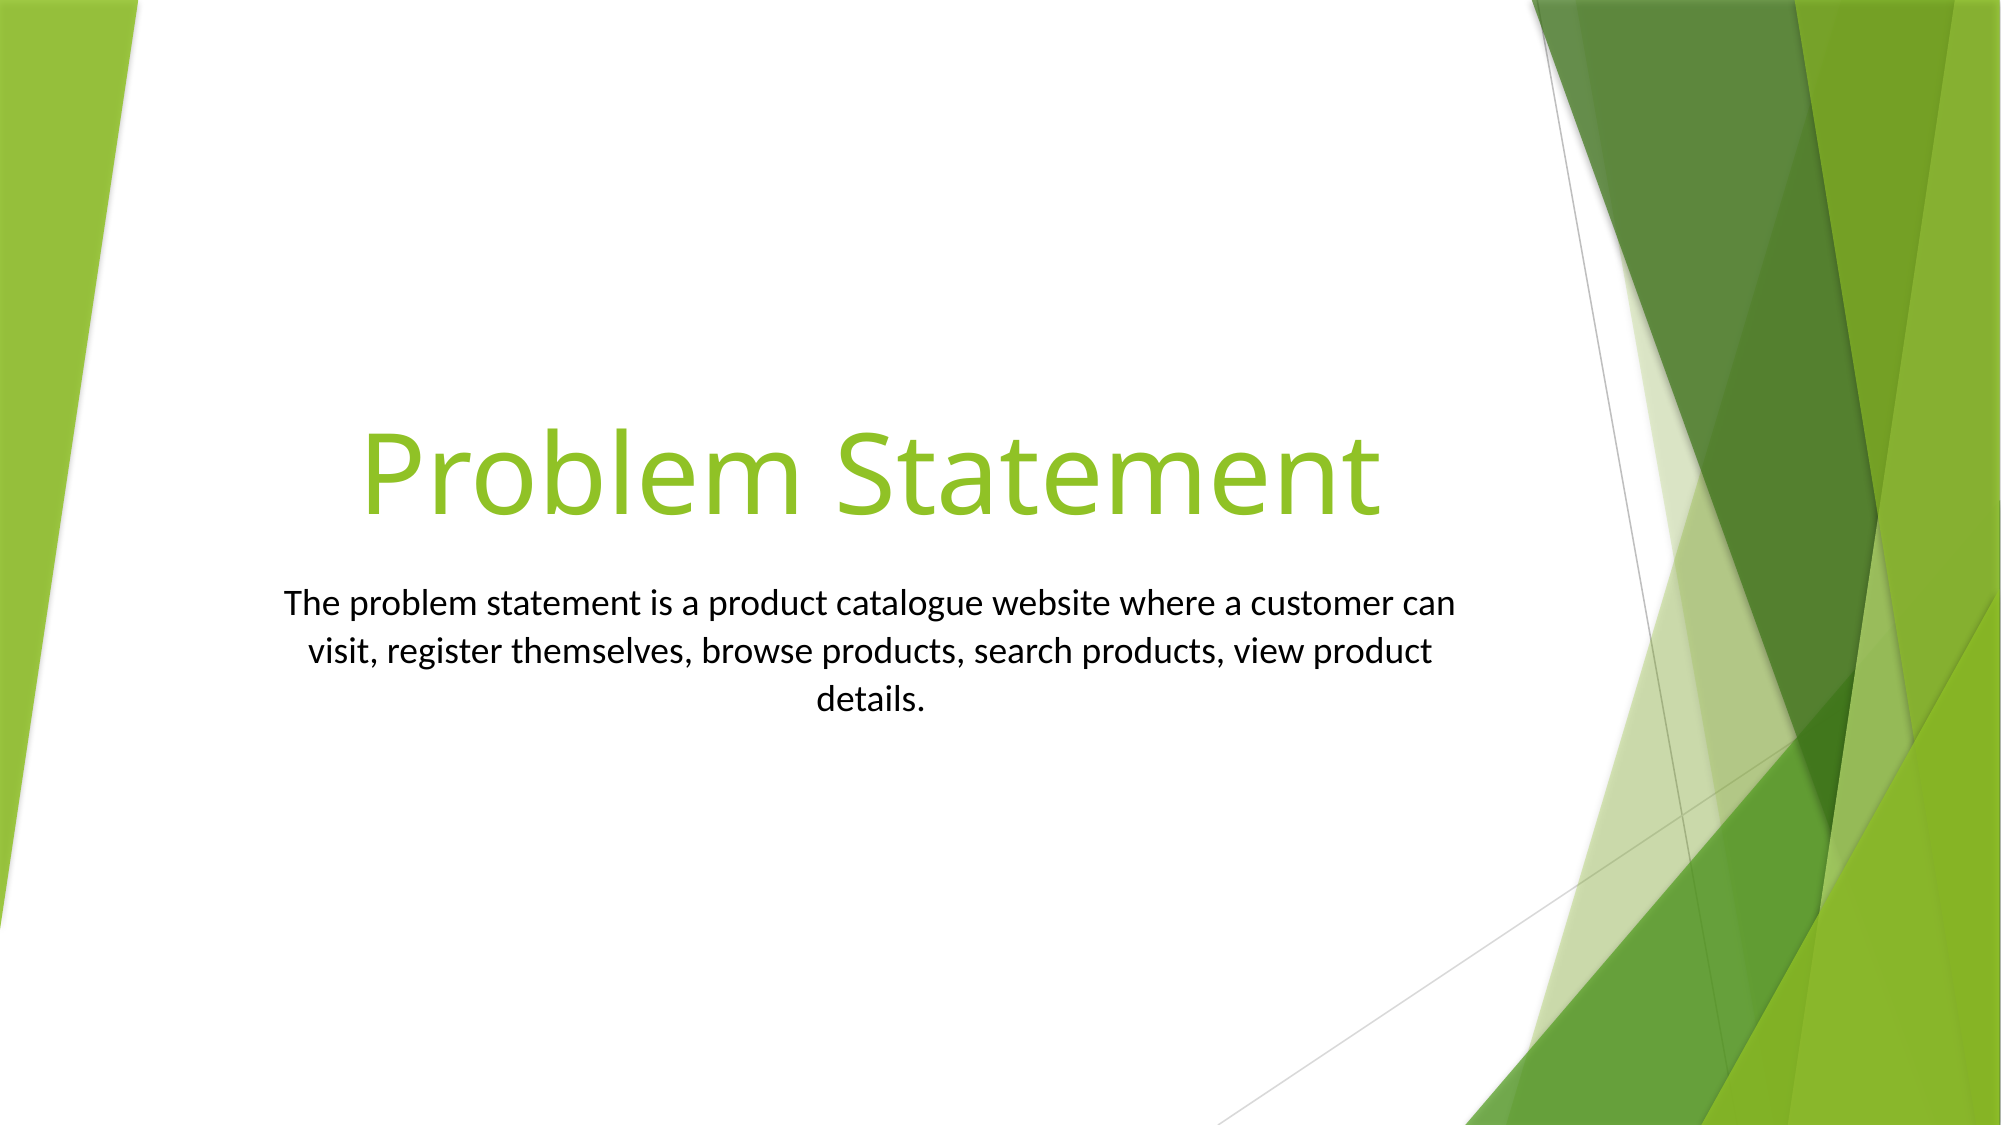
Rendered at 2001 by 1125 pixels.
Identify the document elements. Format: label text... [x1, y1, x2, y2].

title Problem Statement [233, 274, 1508, 545]
text_box The problem statement is a product catalogue website where a customer can visit, register themselves, browse products, search products, view product details. [233, 567, 1508, 870]
